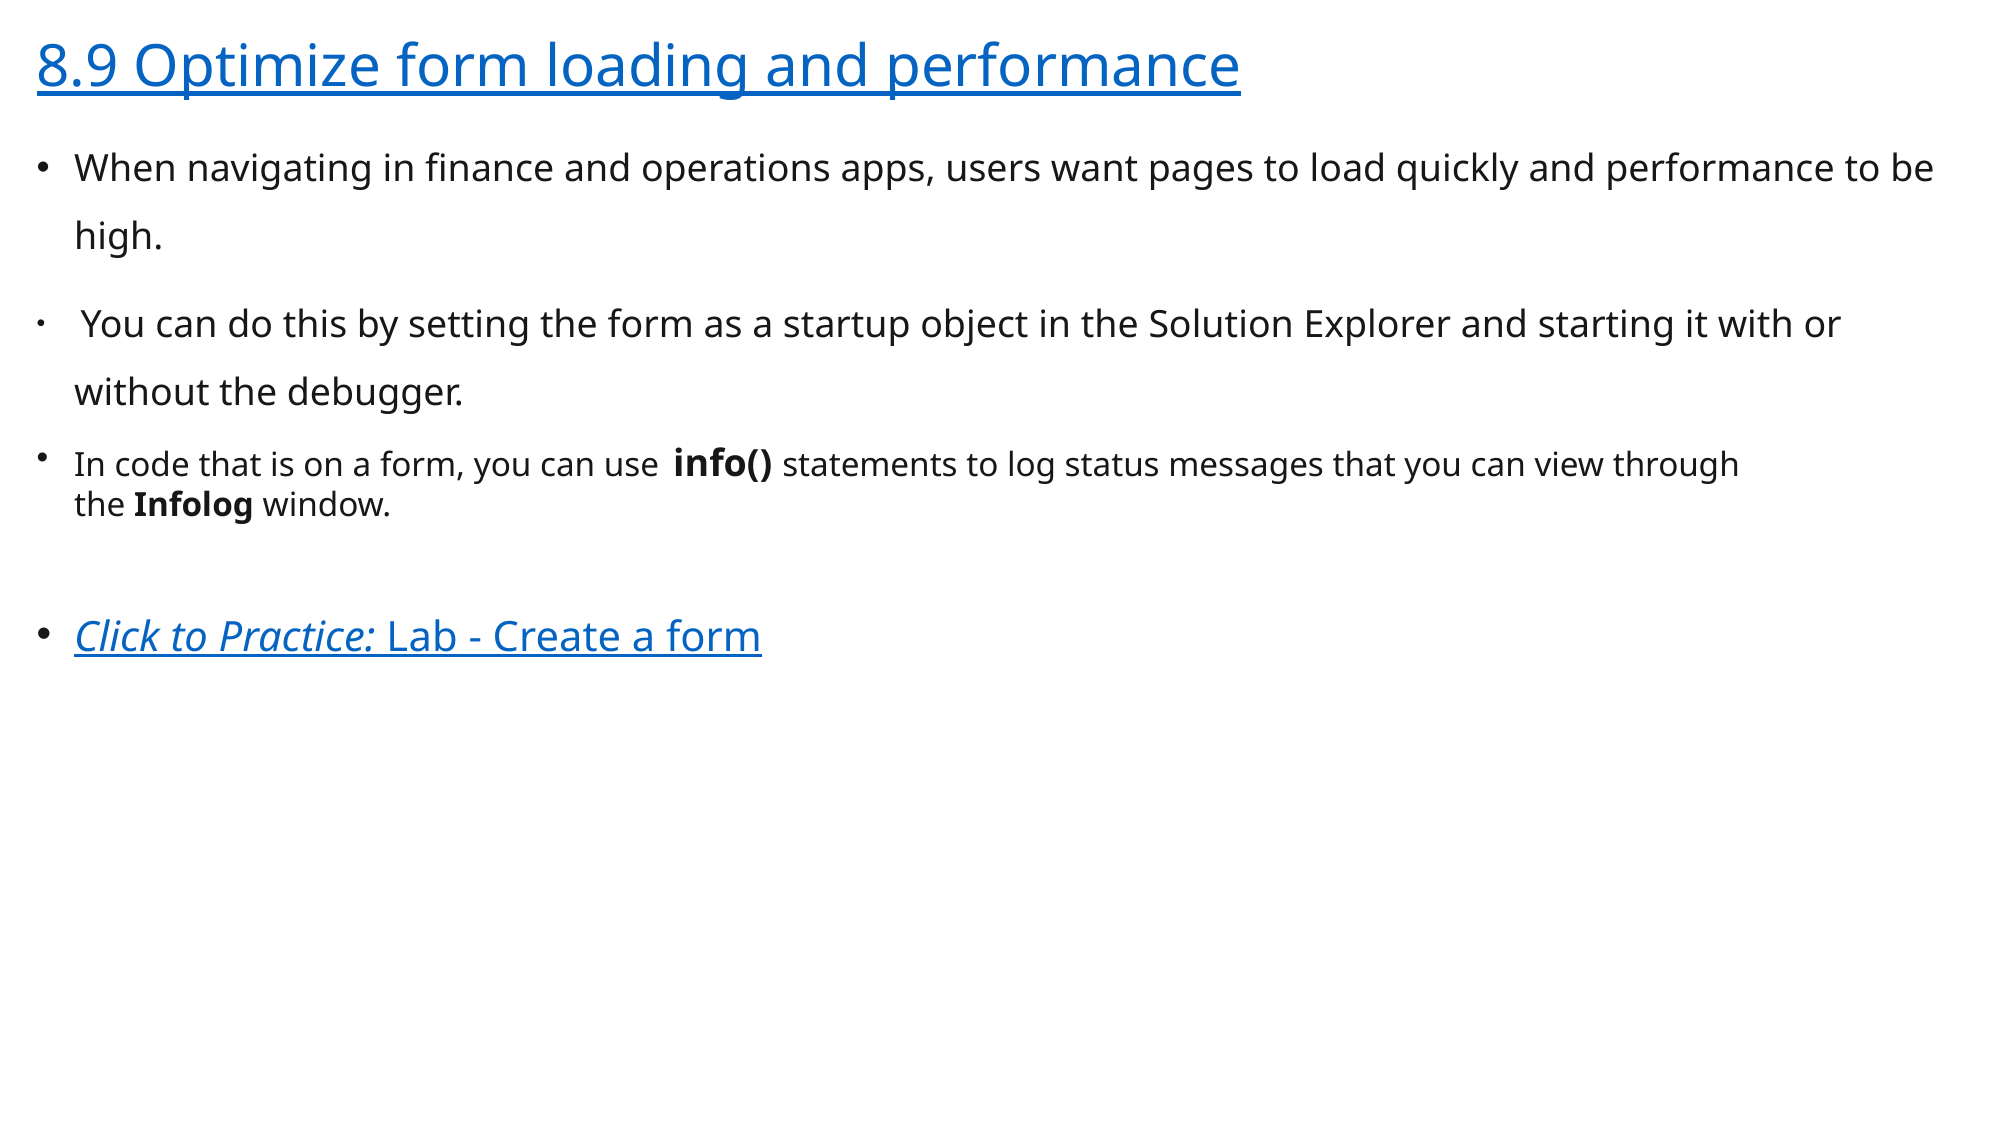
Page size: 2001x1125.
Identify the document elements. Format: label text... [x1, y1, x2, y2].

list 8.9 Optimize form loading and performance When navigating in finance and operations apps, users want pages to load quickly and performance to be high. You can do this by setting the form as a startup object in the Solution Explorer and starting it with or without the debugger. In code that is on a form, you can use info() statements to log status messages that you can view through the Infolog window. Click to Practice: Lab - Create a form [21, 22, 1971, 1096]
